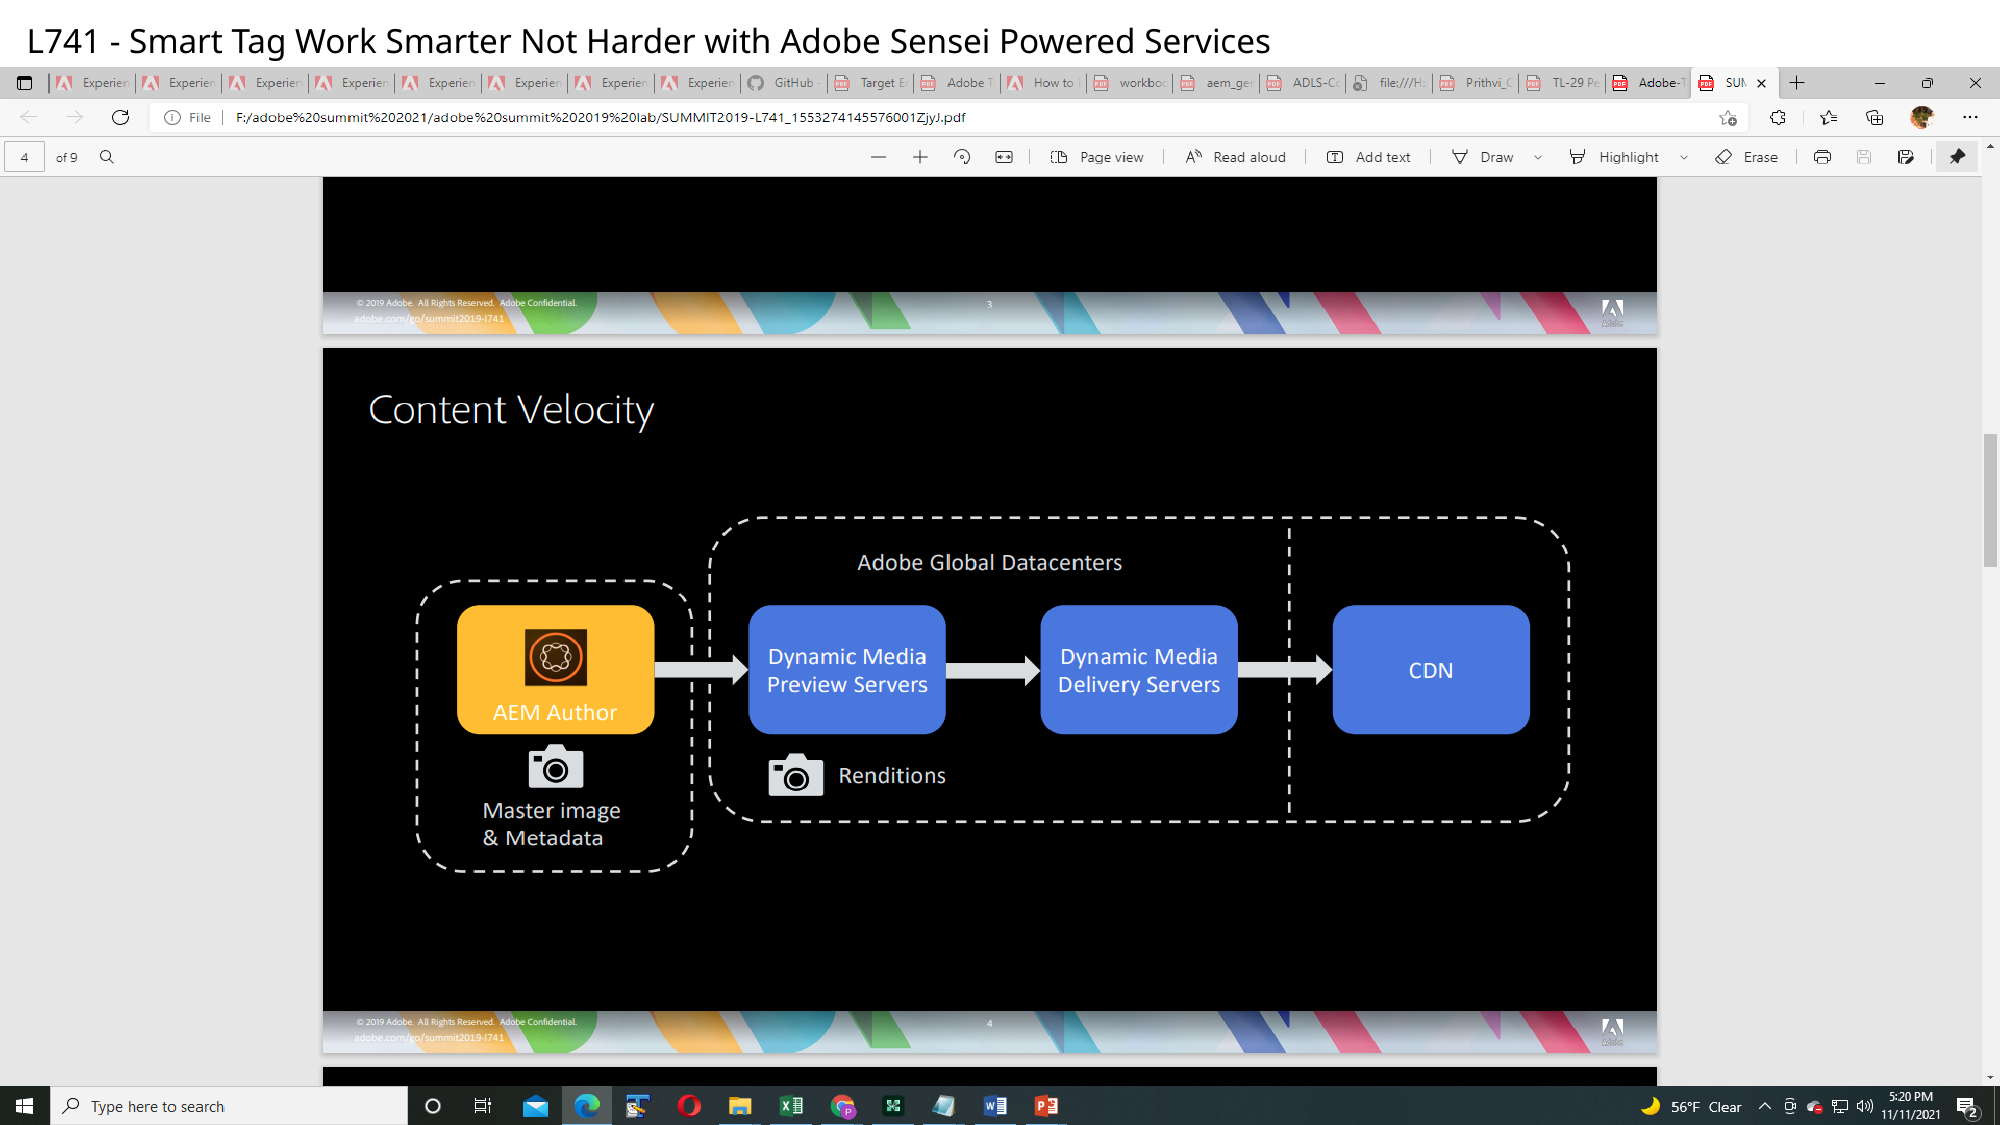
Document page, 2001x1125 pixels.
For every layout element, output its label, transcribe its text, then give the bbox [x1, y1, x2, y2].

picture [0, 67, 2000, 1125]
title L741 - Smart Tag Work Smarter Not Harder with Adobe Sensei Powered Services [11, 12, 1909, 67]
